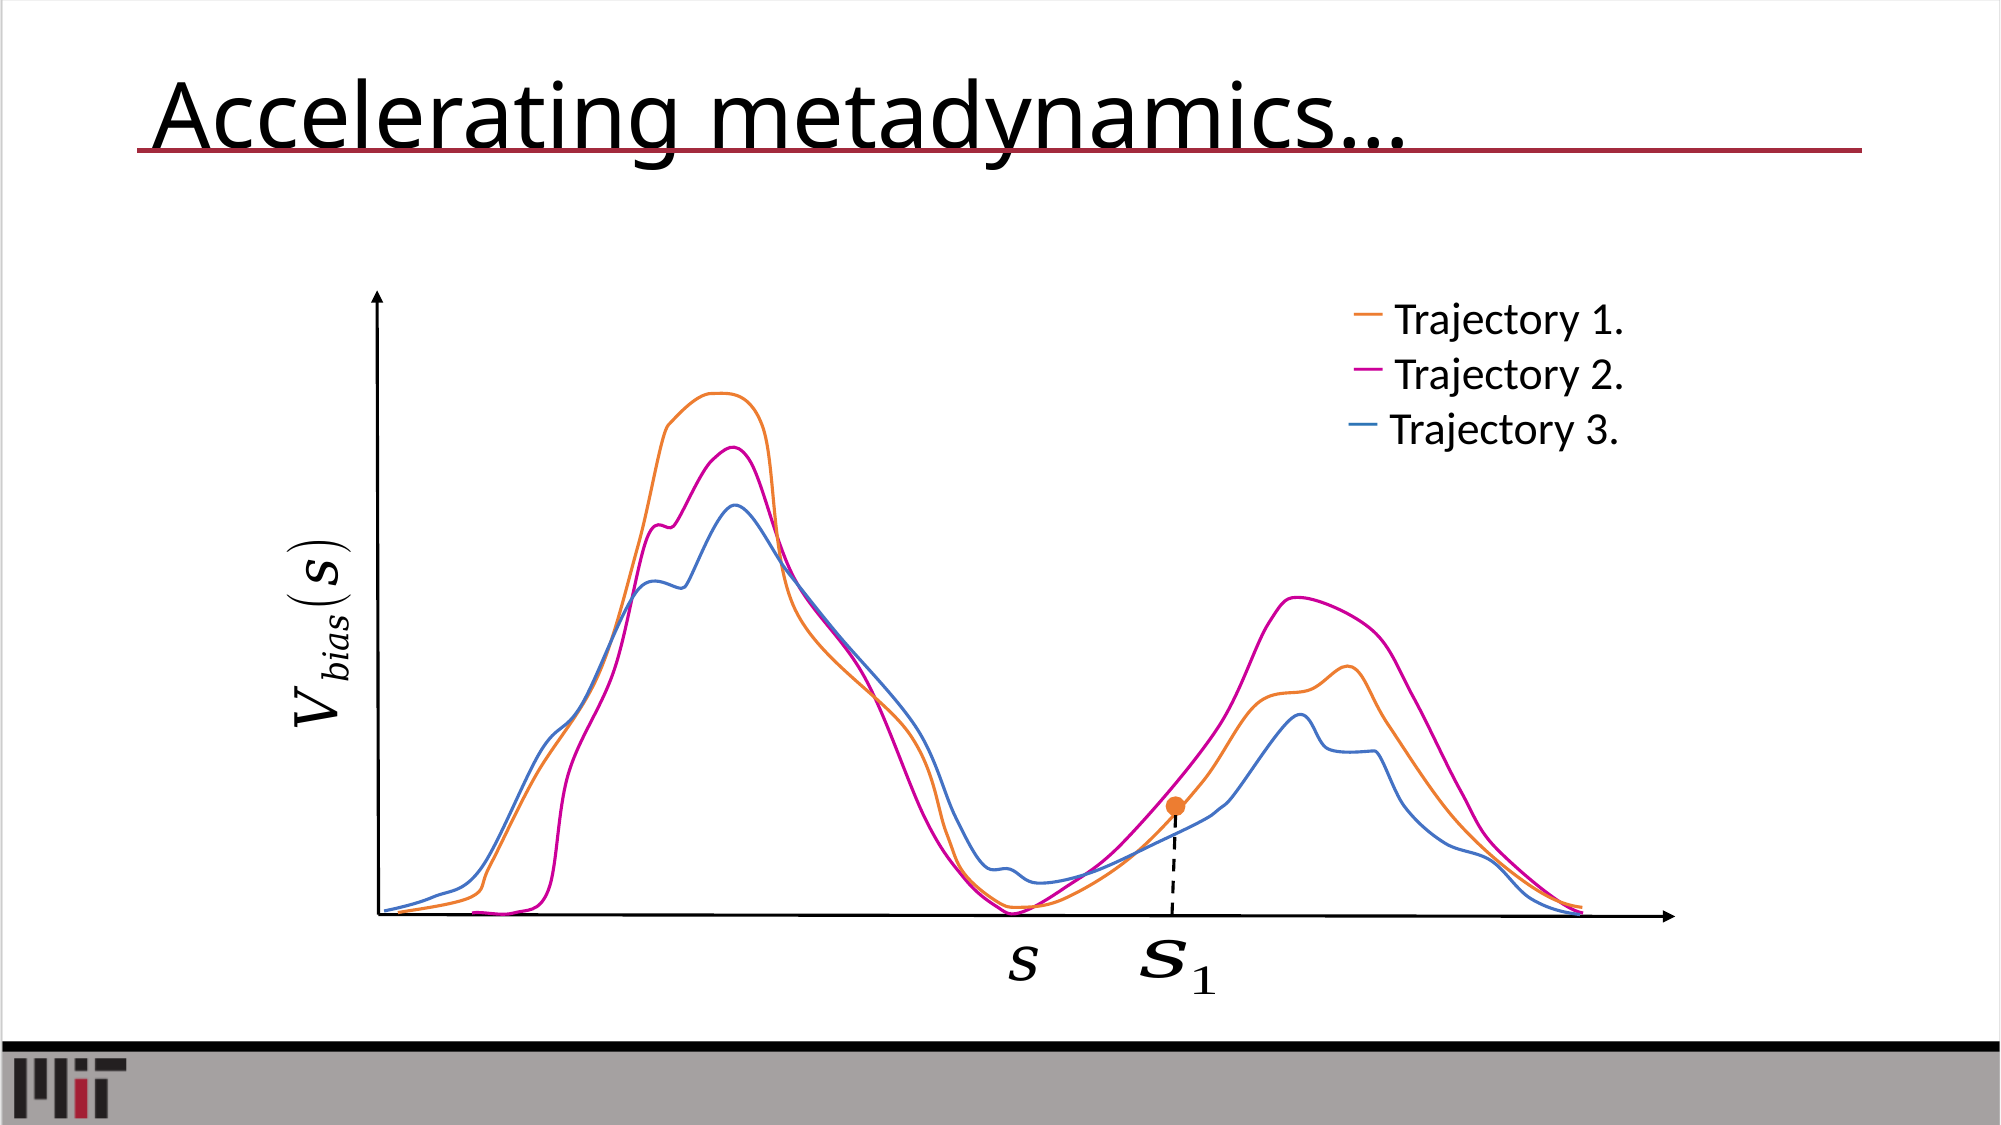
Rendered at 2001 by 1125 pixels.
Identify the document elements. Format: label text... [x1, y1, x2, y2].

title Accelerating metadynamics… [137, 10, 1863, 150]
title Accelerating metadynamics… [137, 151, 1863, 228]
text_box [281, 290, 1676, 1004]
picture [0, 0, 2001, 1125]
